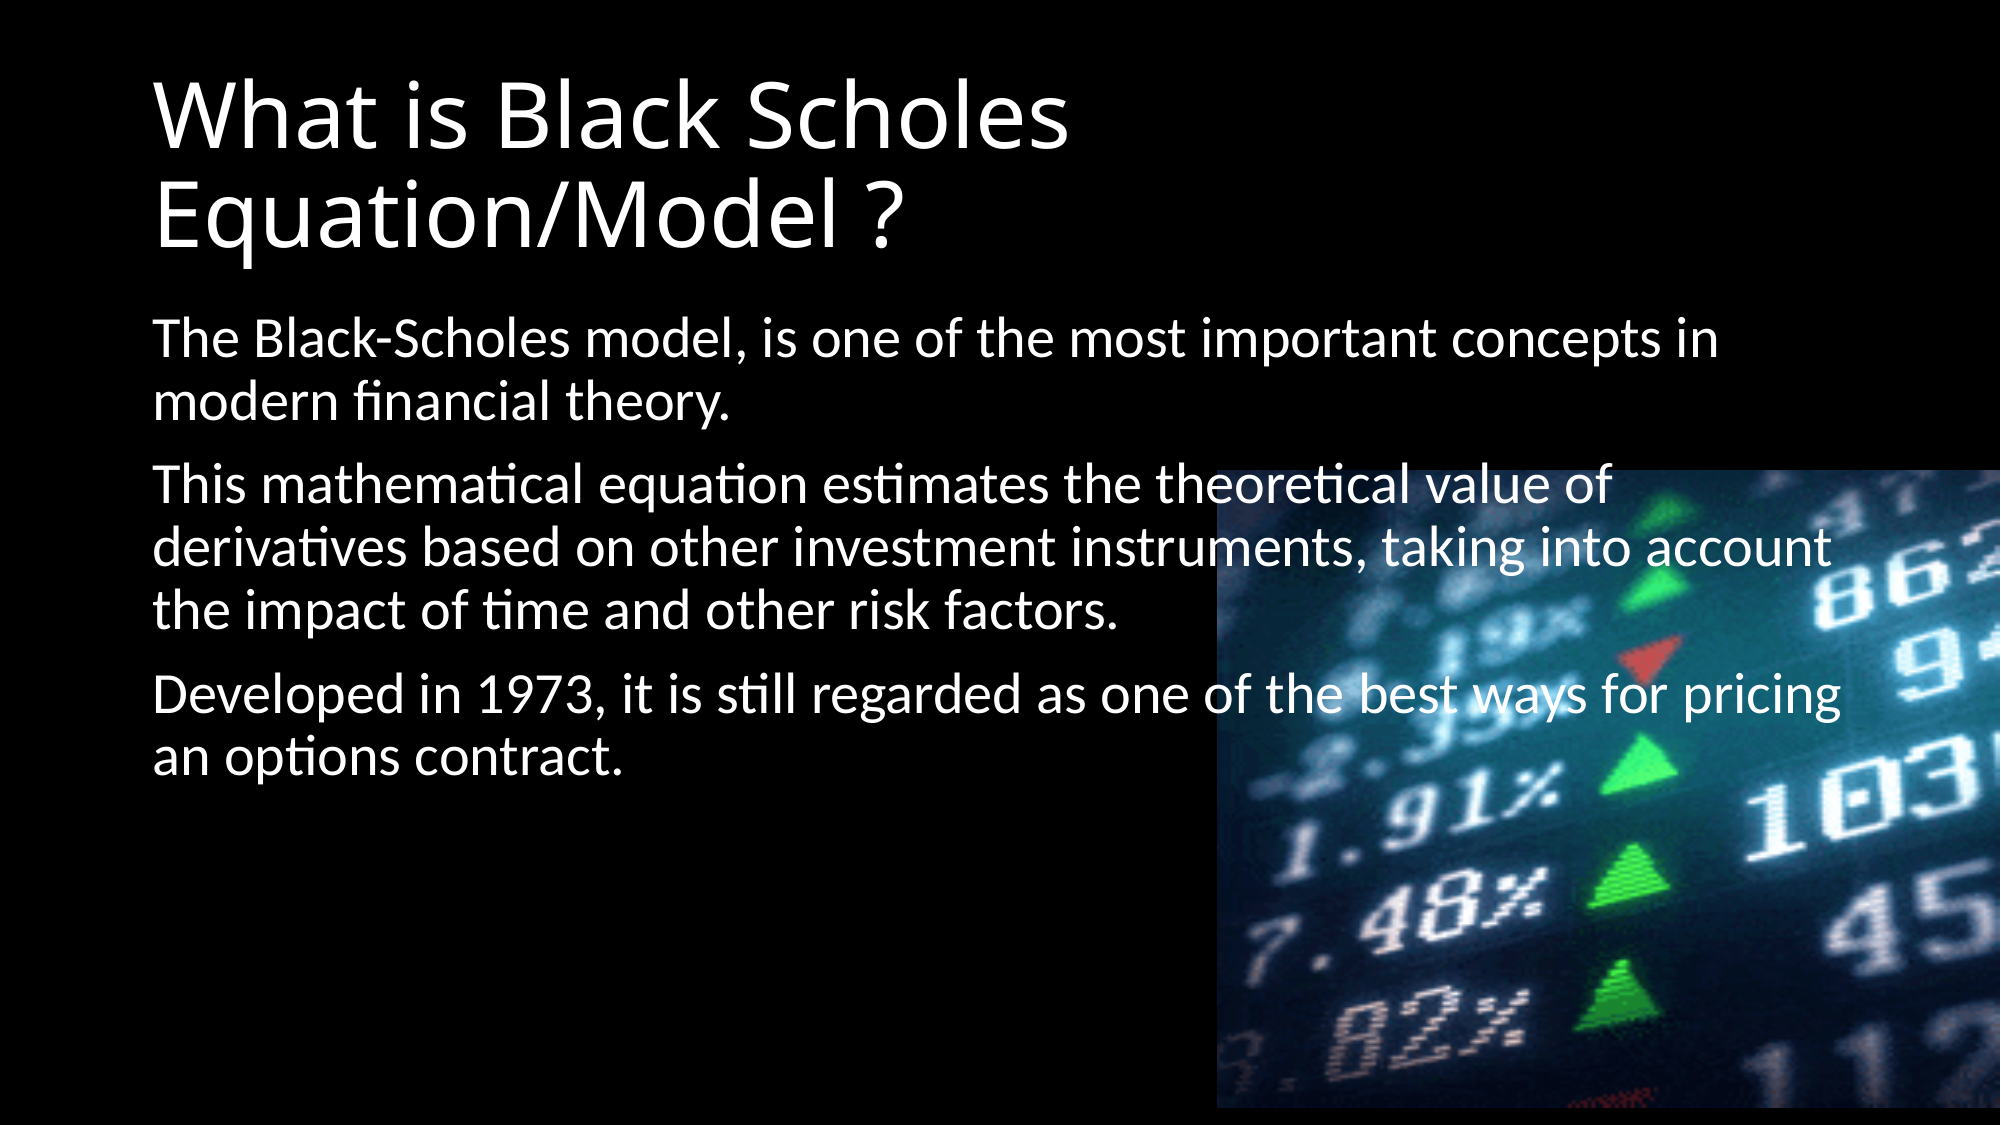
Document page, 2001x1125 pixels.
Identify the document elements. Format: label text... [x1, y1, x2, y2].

picture [1216, 469, 2000, 1108]
list The Black-Scholes model, is one of the most important concepts in modern financial theory. This mathematical equation estimates the theoretical value of derivatives based on other investment instruments, taking into account the impact of time and other risk factors. Developed in 1973, it is still regarded as one of the best ways for pricing an options contract. [137, 299, 1863, 1014]
title What is Black Scholes Equation/Model ? [137, 59, 1863, 278]
